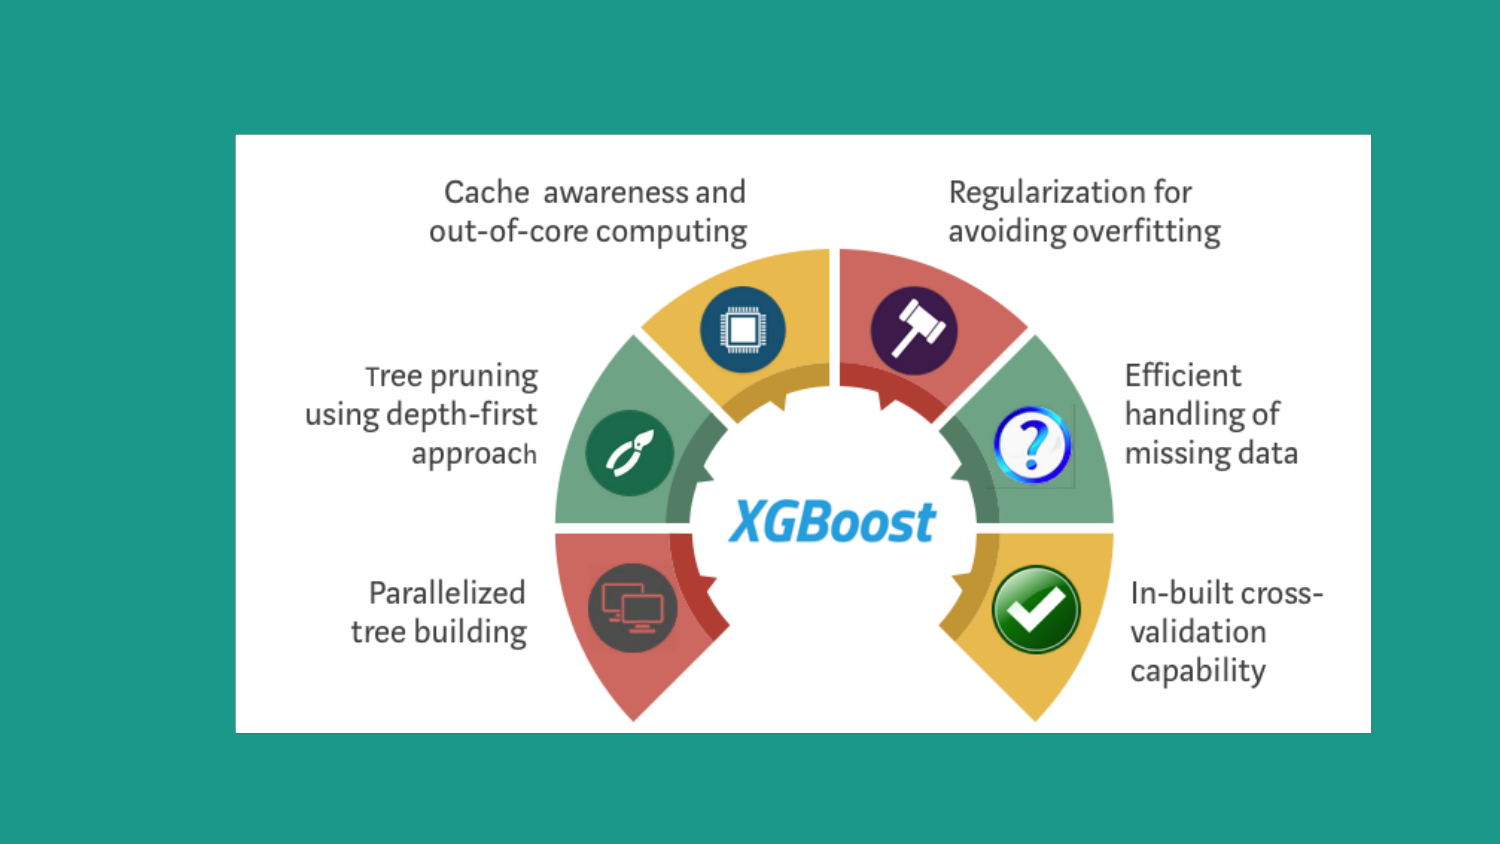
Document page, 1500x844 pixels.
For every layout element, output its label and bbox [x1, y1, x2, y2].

picture [233, 133, 1391, 736]
